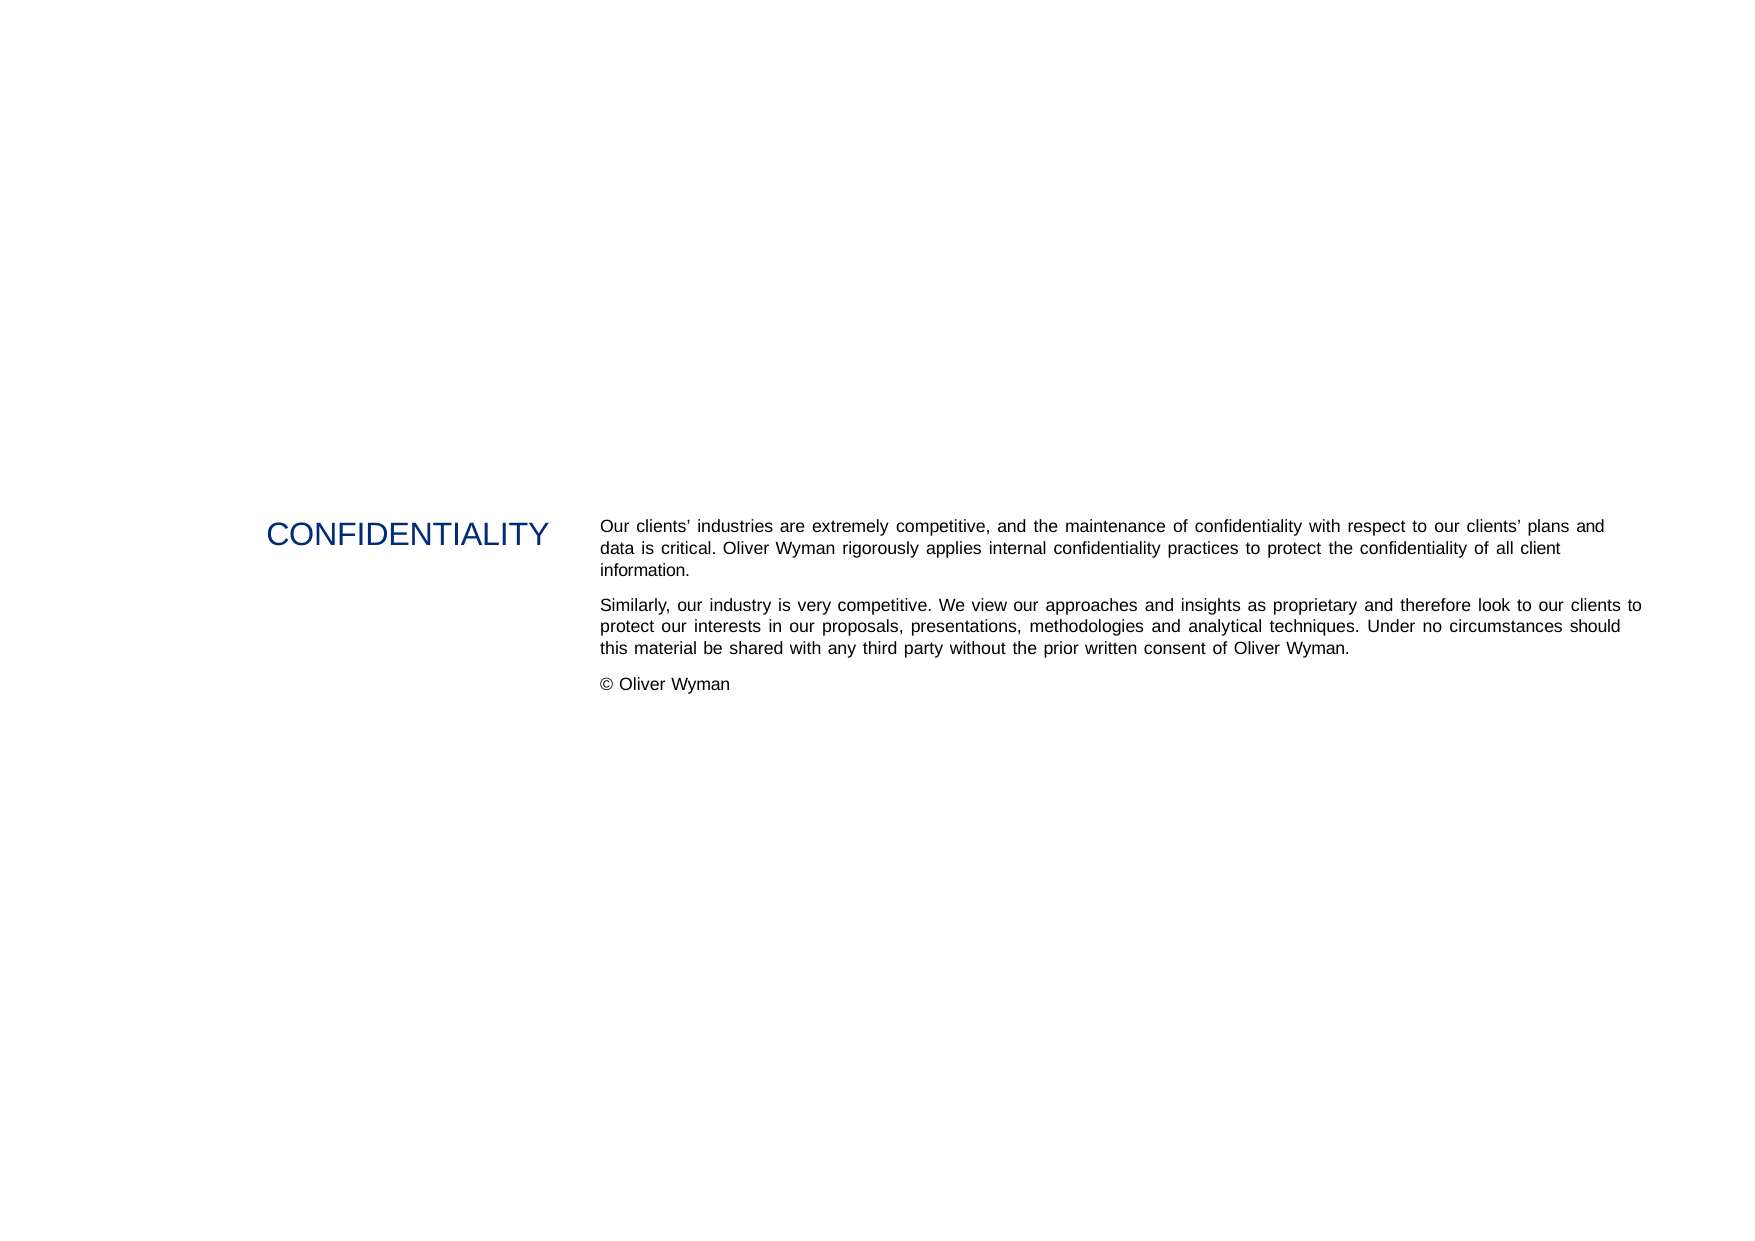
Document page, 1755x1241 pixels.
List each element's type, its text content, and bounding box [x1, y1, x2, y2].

text_box CONFIDENTIALITY [264, 511, 554, 553]
text_box Our clients’ industries are extremely competitive, and the maintenance of confidentiality with respect to our clients’ plans and data is critical. Oliver Wyman rigorously applies internal confidentiality practices to protect the confidentiality of all client information. Similarly, our industry is very competitive. We view our approaches and insights as proprietary and therefore look to our clients to protect our interests in our proposals, presentations, methodologies and analytical techniques. Under no circumstances should this material be shared with any third party without the prior written consent of Oliver Wyman. © Oliver Wyman [598, 512, 1655, 694]
